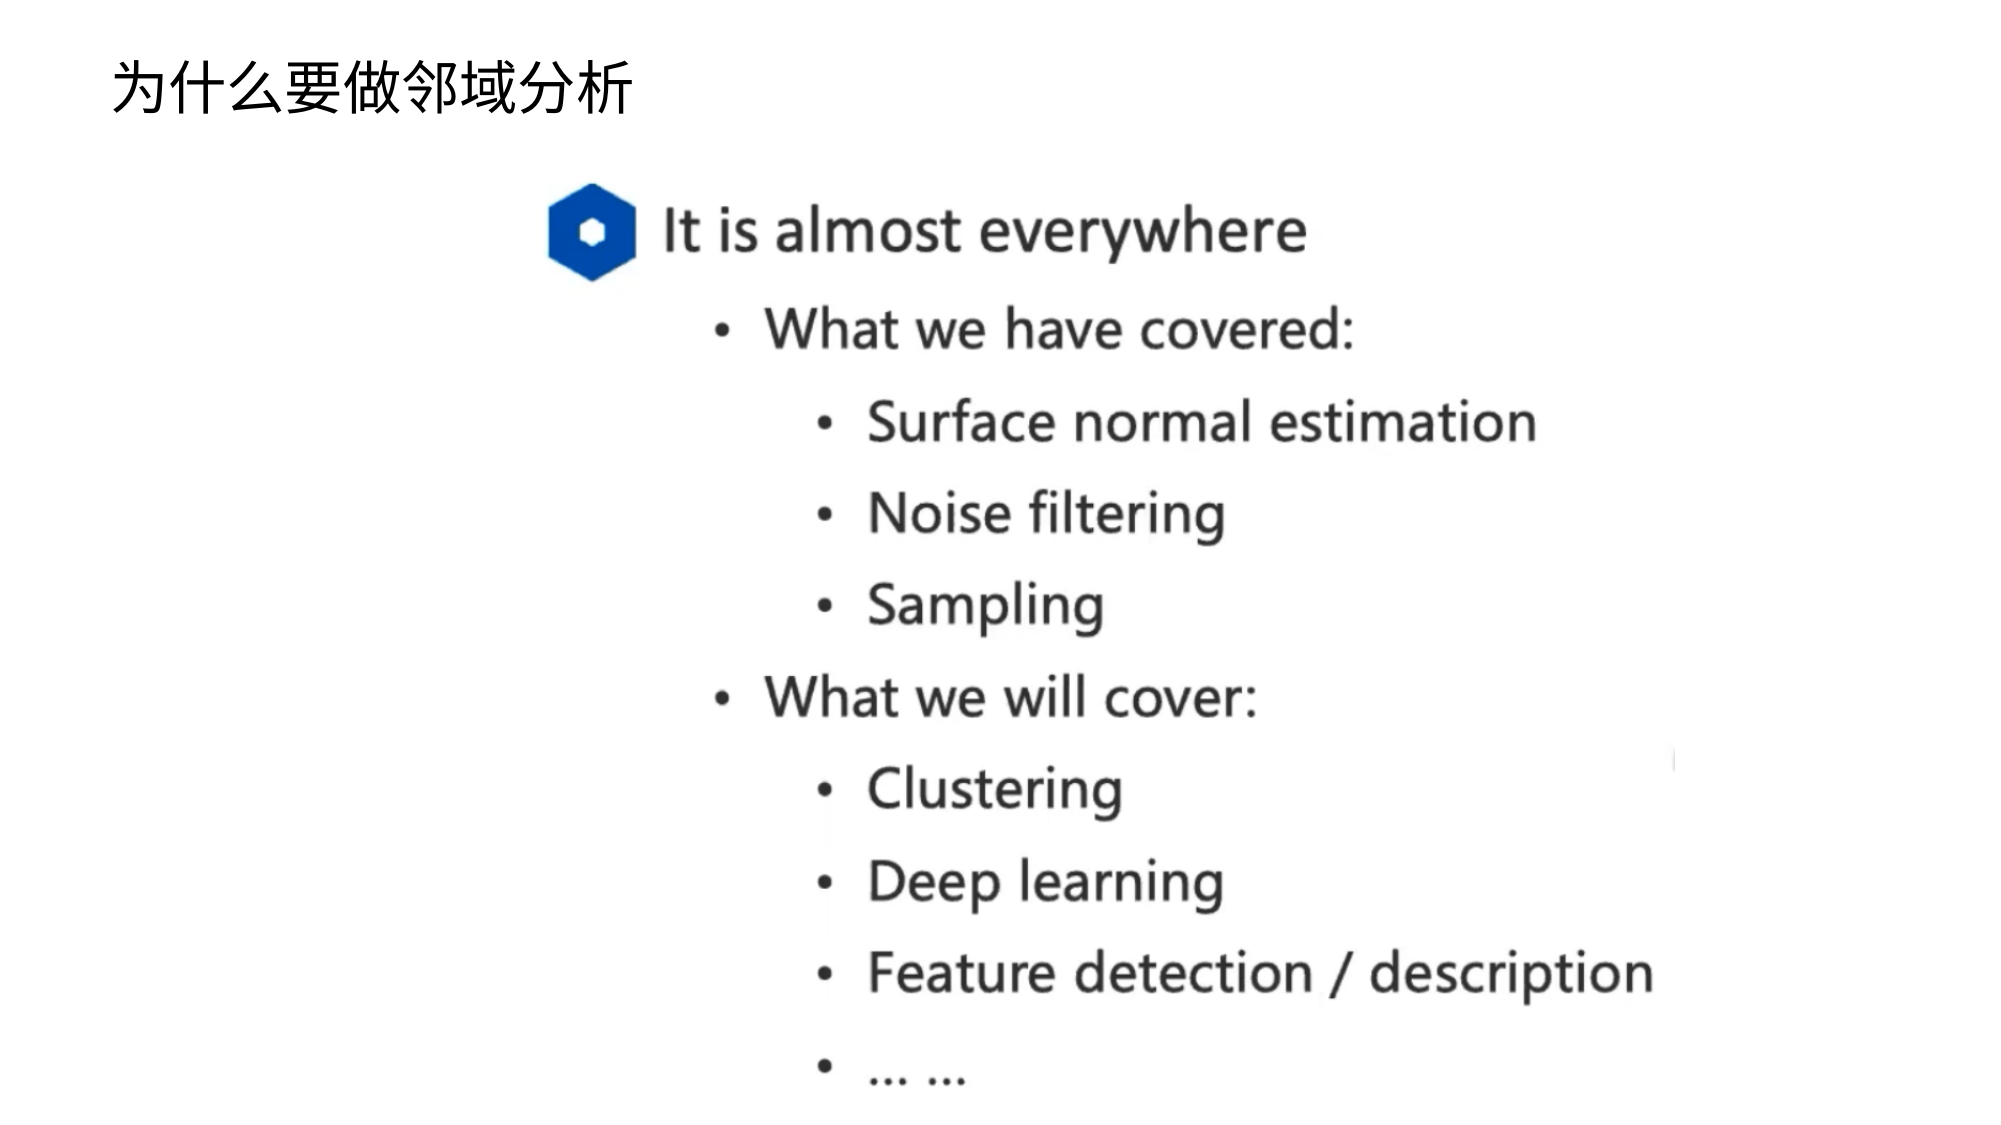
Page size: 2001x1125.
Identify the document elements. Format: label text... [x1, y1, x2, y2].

picture [520, 157, 1675, 1125]
text_box 为什么要做邻域分析 [95, 43, 724, 199]
